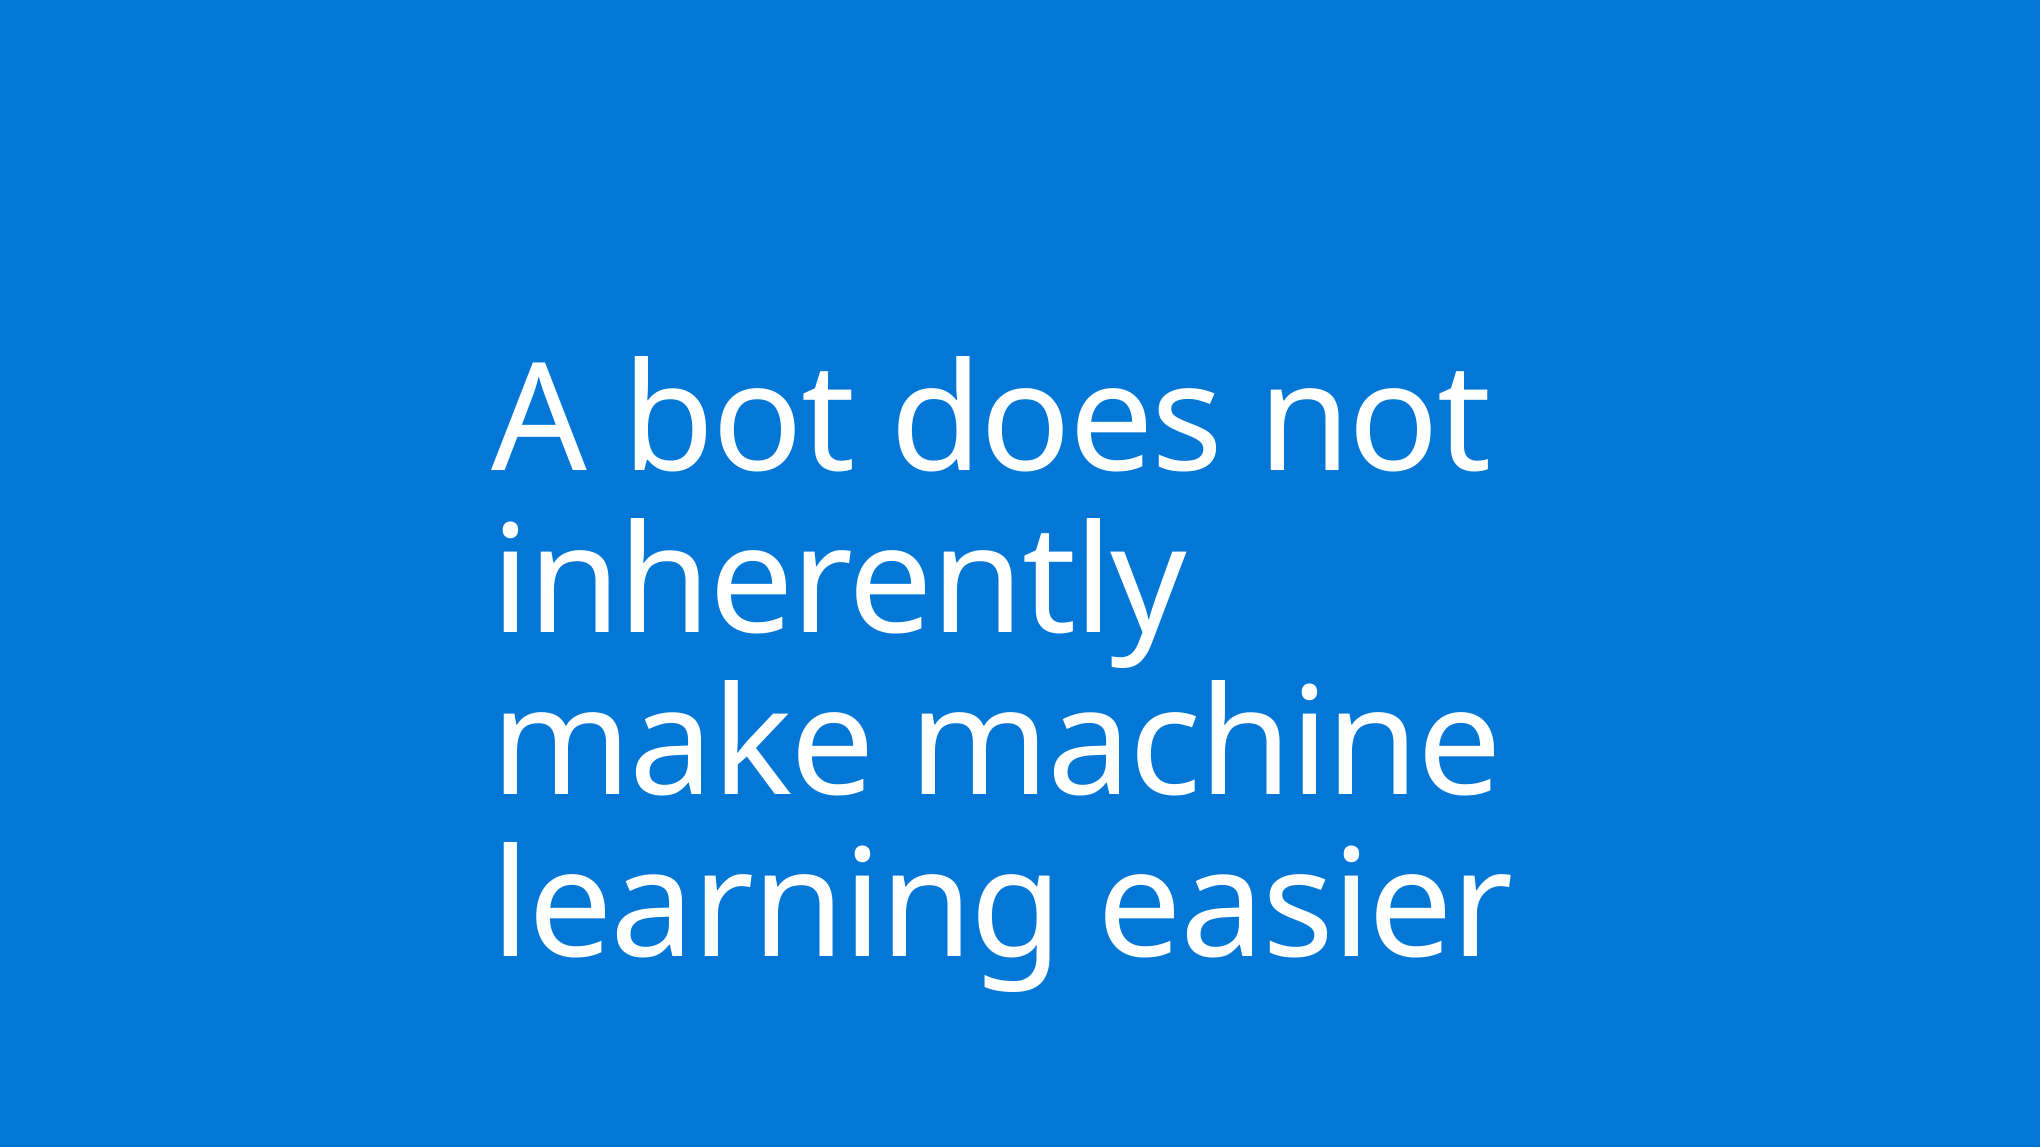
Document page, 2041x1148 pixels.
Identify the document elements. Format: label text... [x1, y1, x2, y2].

title A bot does not inherently make machine learning easier [476, 325, 1608, 1011]
